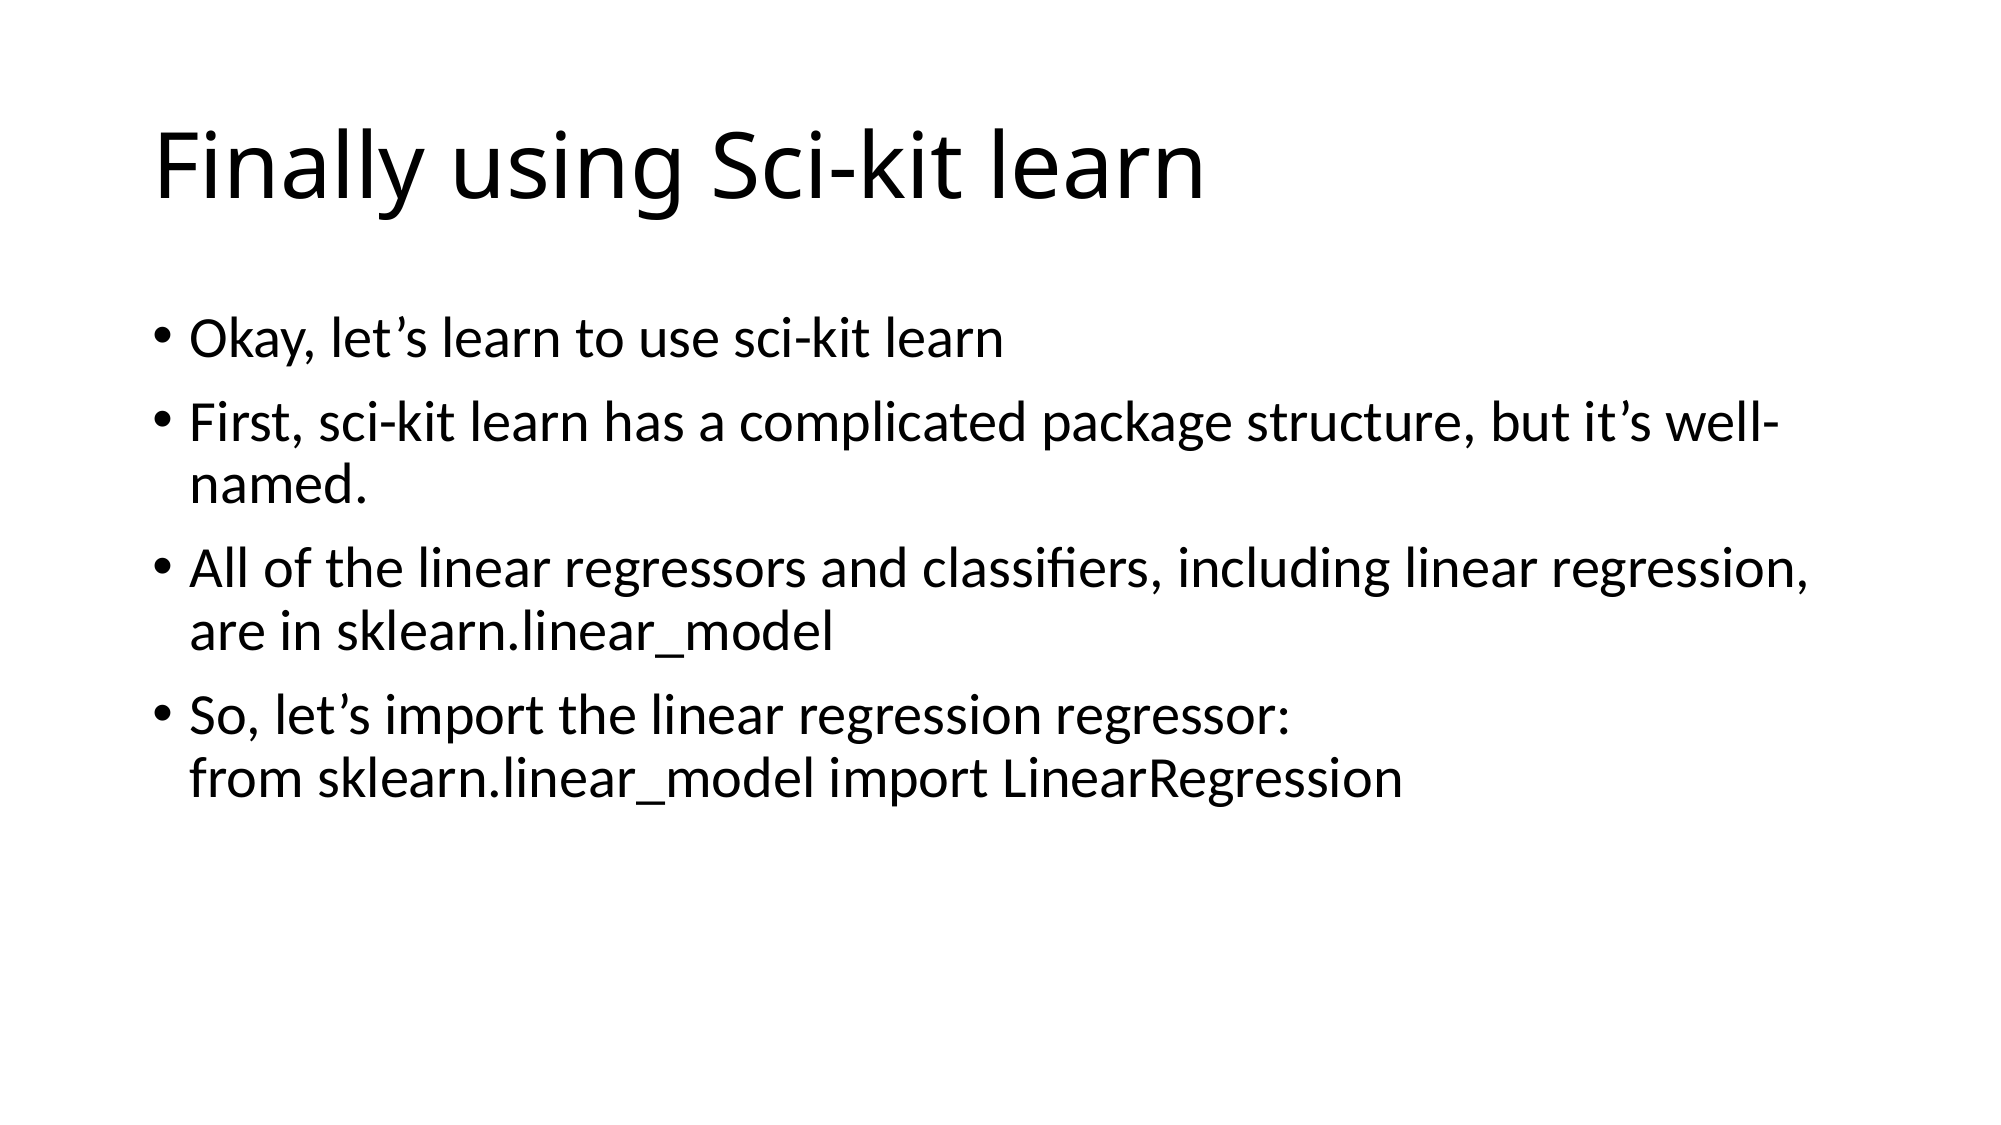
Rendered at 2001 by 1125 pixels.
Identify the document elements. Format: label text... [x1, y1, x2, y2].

list Okay, let’s learn to use sci-kit learn First, sci-kit learn has a complicated package structure, but it’s well-named. All of the linear regressors and classifiers, including linear regression, are in sklearn.linear_model So, let’s import the linear regression regressor: from sklearn.linear_model import LinearRegression [137, 299, 1863, 1014]
title Finally using Sci-kit learn [137, 59, 1863, 278]
